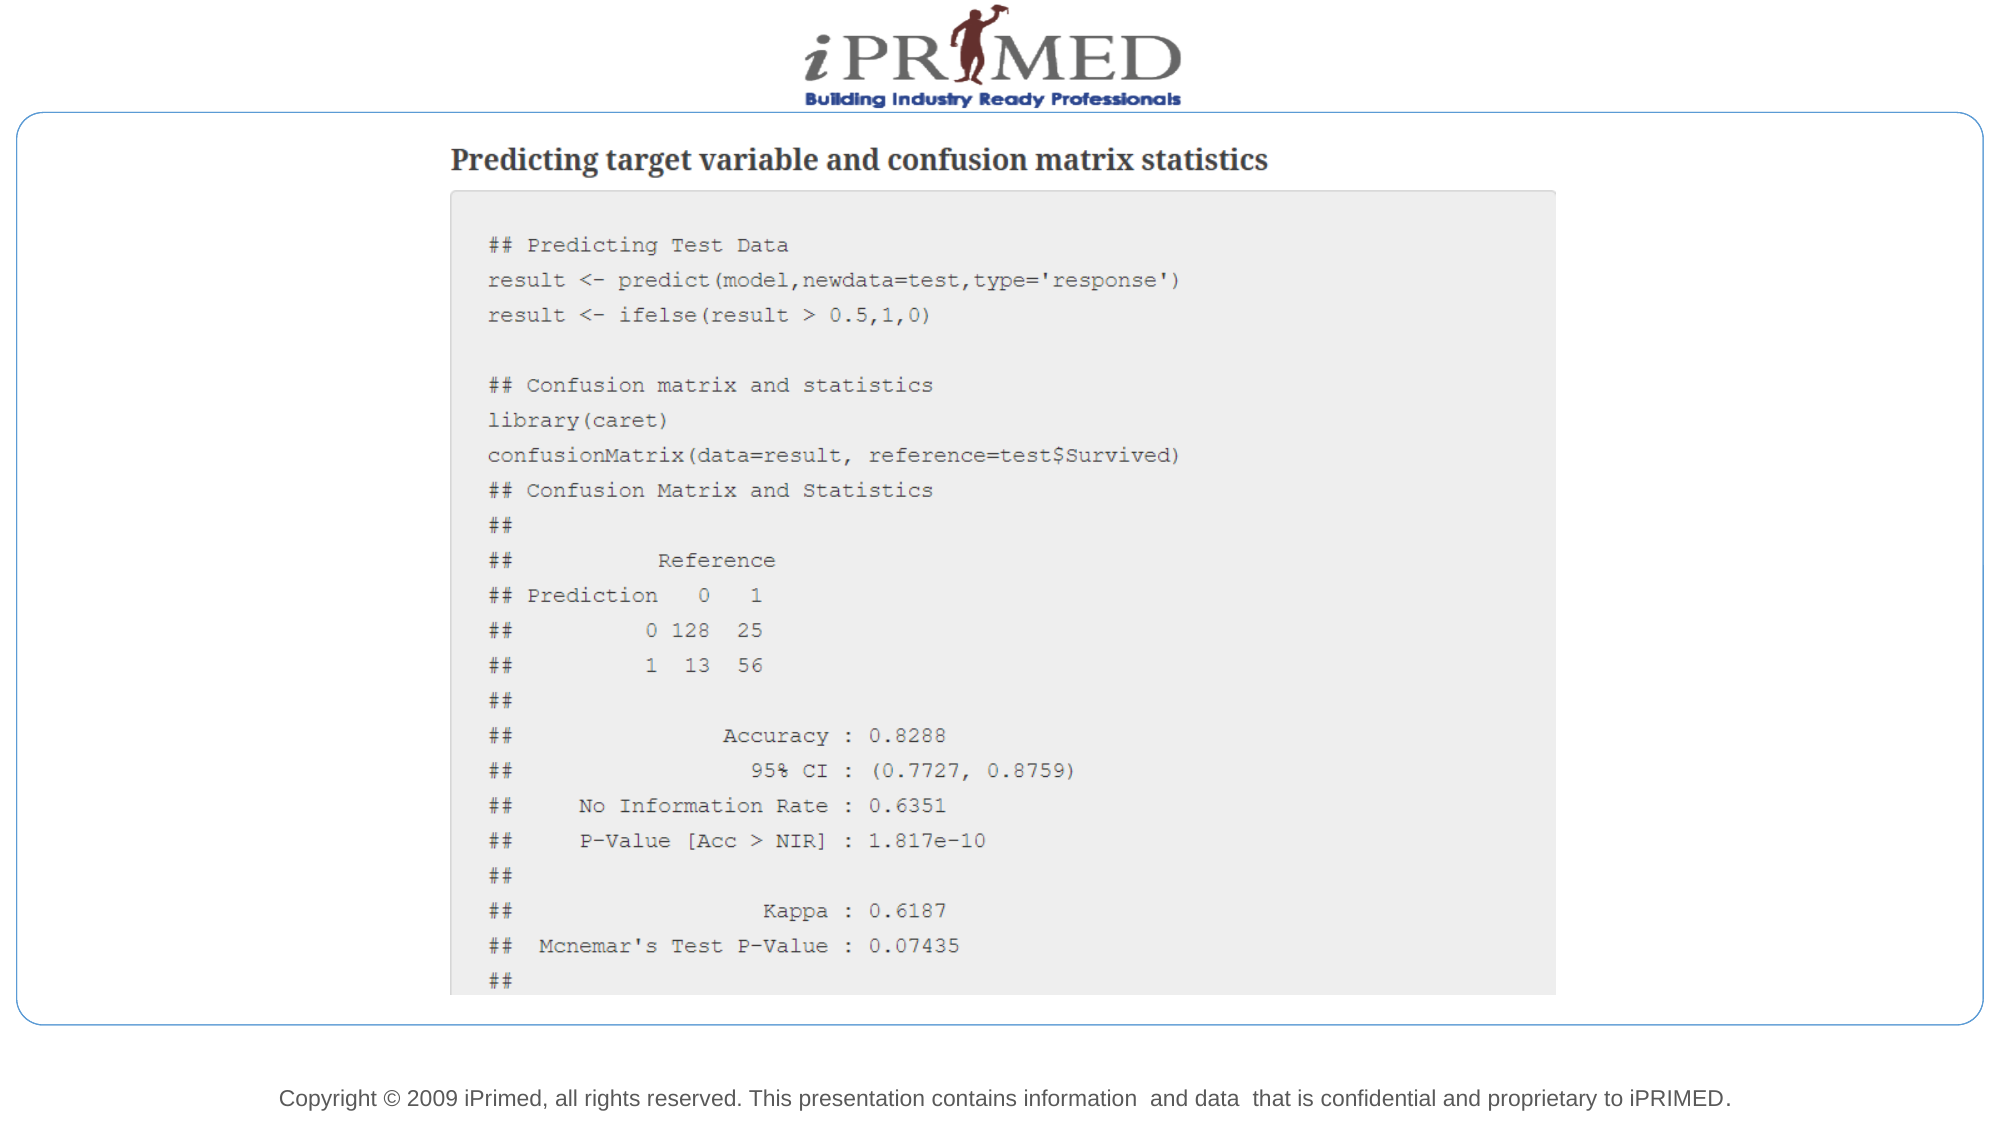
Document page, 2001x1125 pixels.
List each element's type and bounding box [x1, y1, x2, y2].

picture [444, 129, 1556, 996]
picture [783, 0, 1200, 111]
